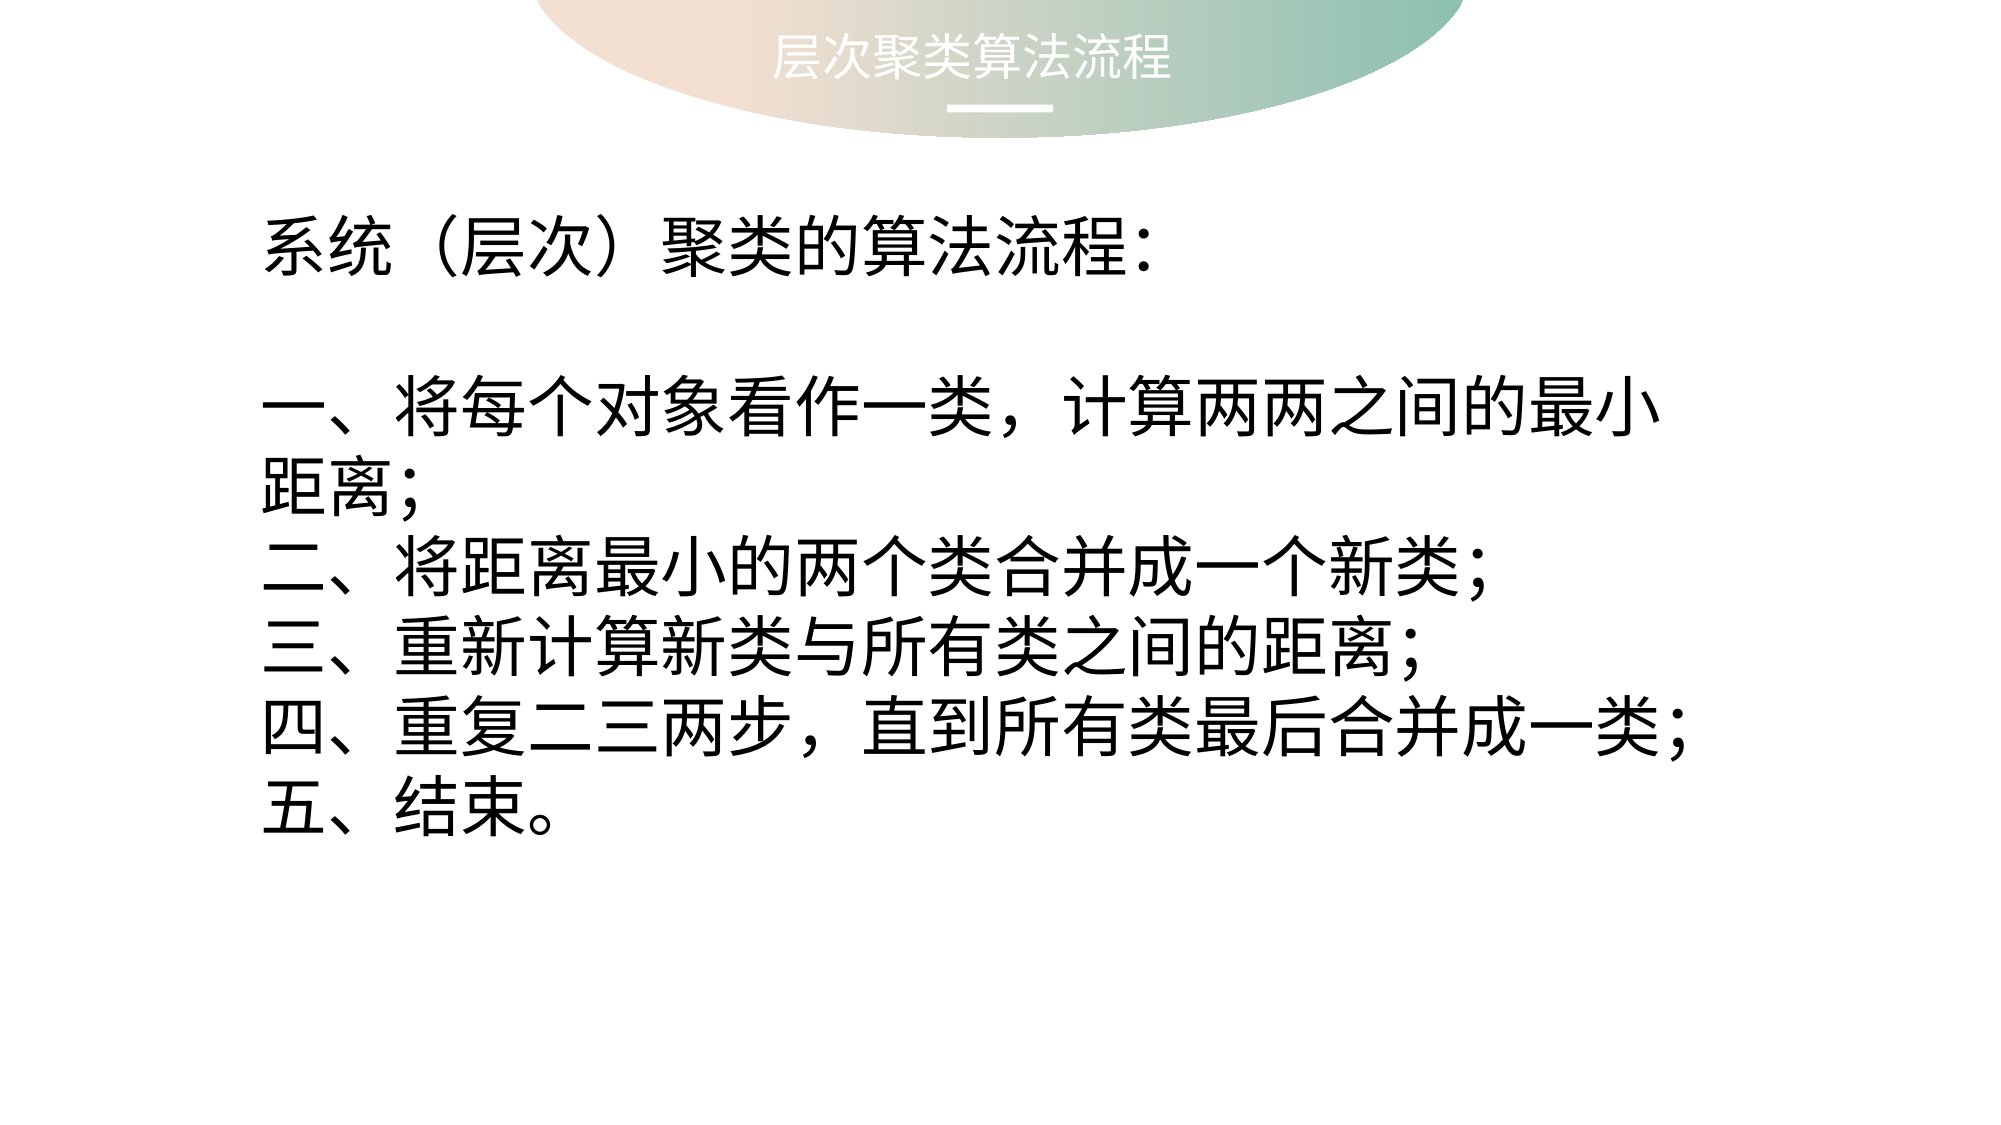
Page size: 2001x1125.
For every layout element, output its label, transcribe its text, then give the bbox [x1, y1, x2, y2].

text_box 系统（层次）聚类的算法流程： 一、将每个对象看作一类，计算两两之间的最小距离； 二、将距离最小的两个类合并成一个新类； 三、重新计算新类与所有类之间的距离； 四、重复二三两步，直到所有类最后合并成一类； 五、结束。 [245, 197, 1714, 852]
text_box [535, 0, 1465, 139]
text_box [946, 103, 1054, 113]
text_box 层次聚类算法流程 [757, 18, 1243, 93]
